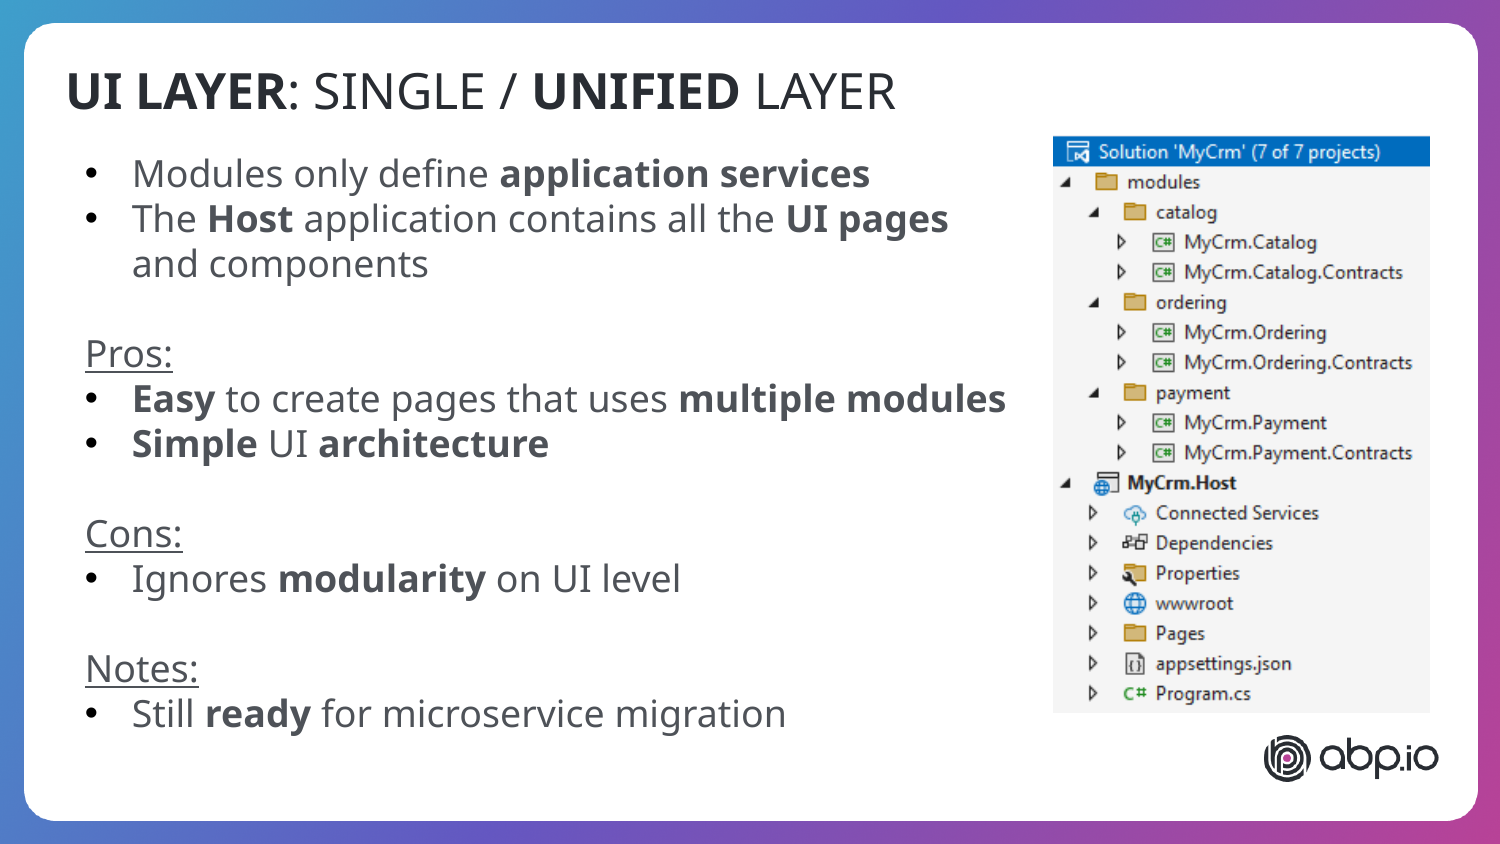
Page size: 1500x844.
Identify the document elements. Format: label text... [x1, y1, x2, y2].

text_box UI LAYER: SINGLE / UNIFIED LAYER [50, 44, 1430, 136]
picture [0, 0, 1500, 844]
text_box Modules only define application services The Host application contains all the UI pages and components Pros: Easy to create pages that uses multiple modules Simple UI architecture Cons: Ignores modularity on UI level Notes: Still ready for microservice migration [70, 135, 1032, 800]
